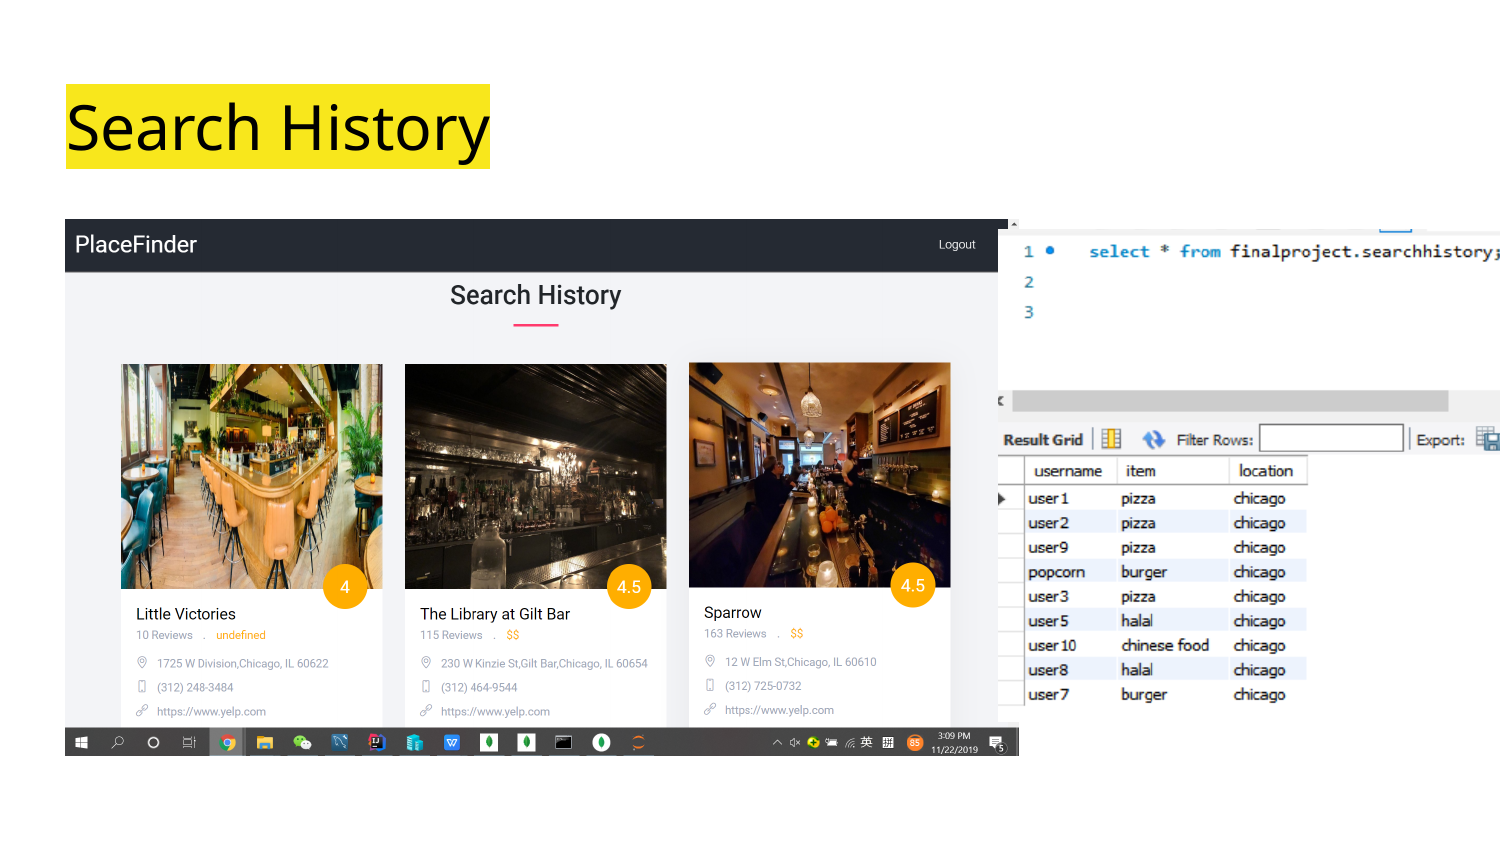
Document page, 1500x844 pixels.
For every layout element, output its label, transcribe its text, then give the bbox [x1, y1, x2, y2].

picture [64, 219, 1500, 756]
title Search History [51, 72, 1449, 167]
